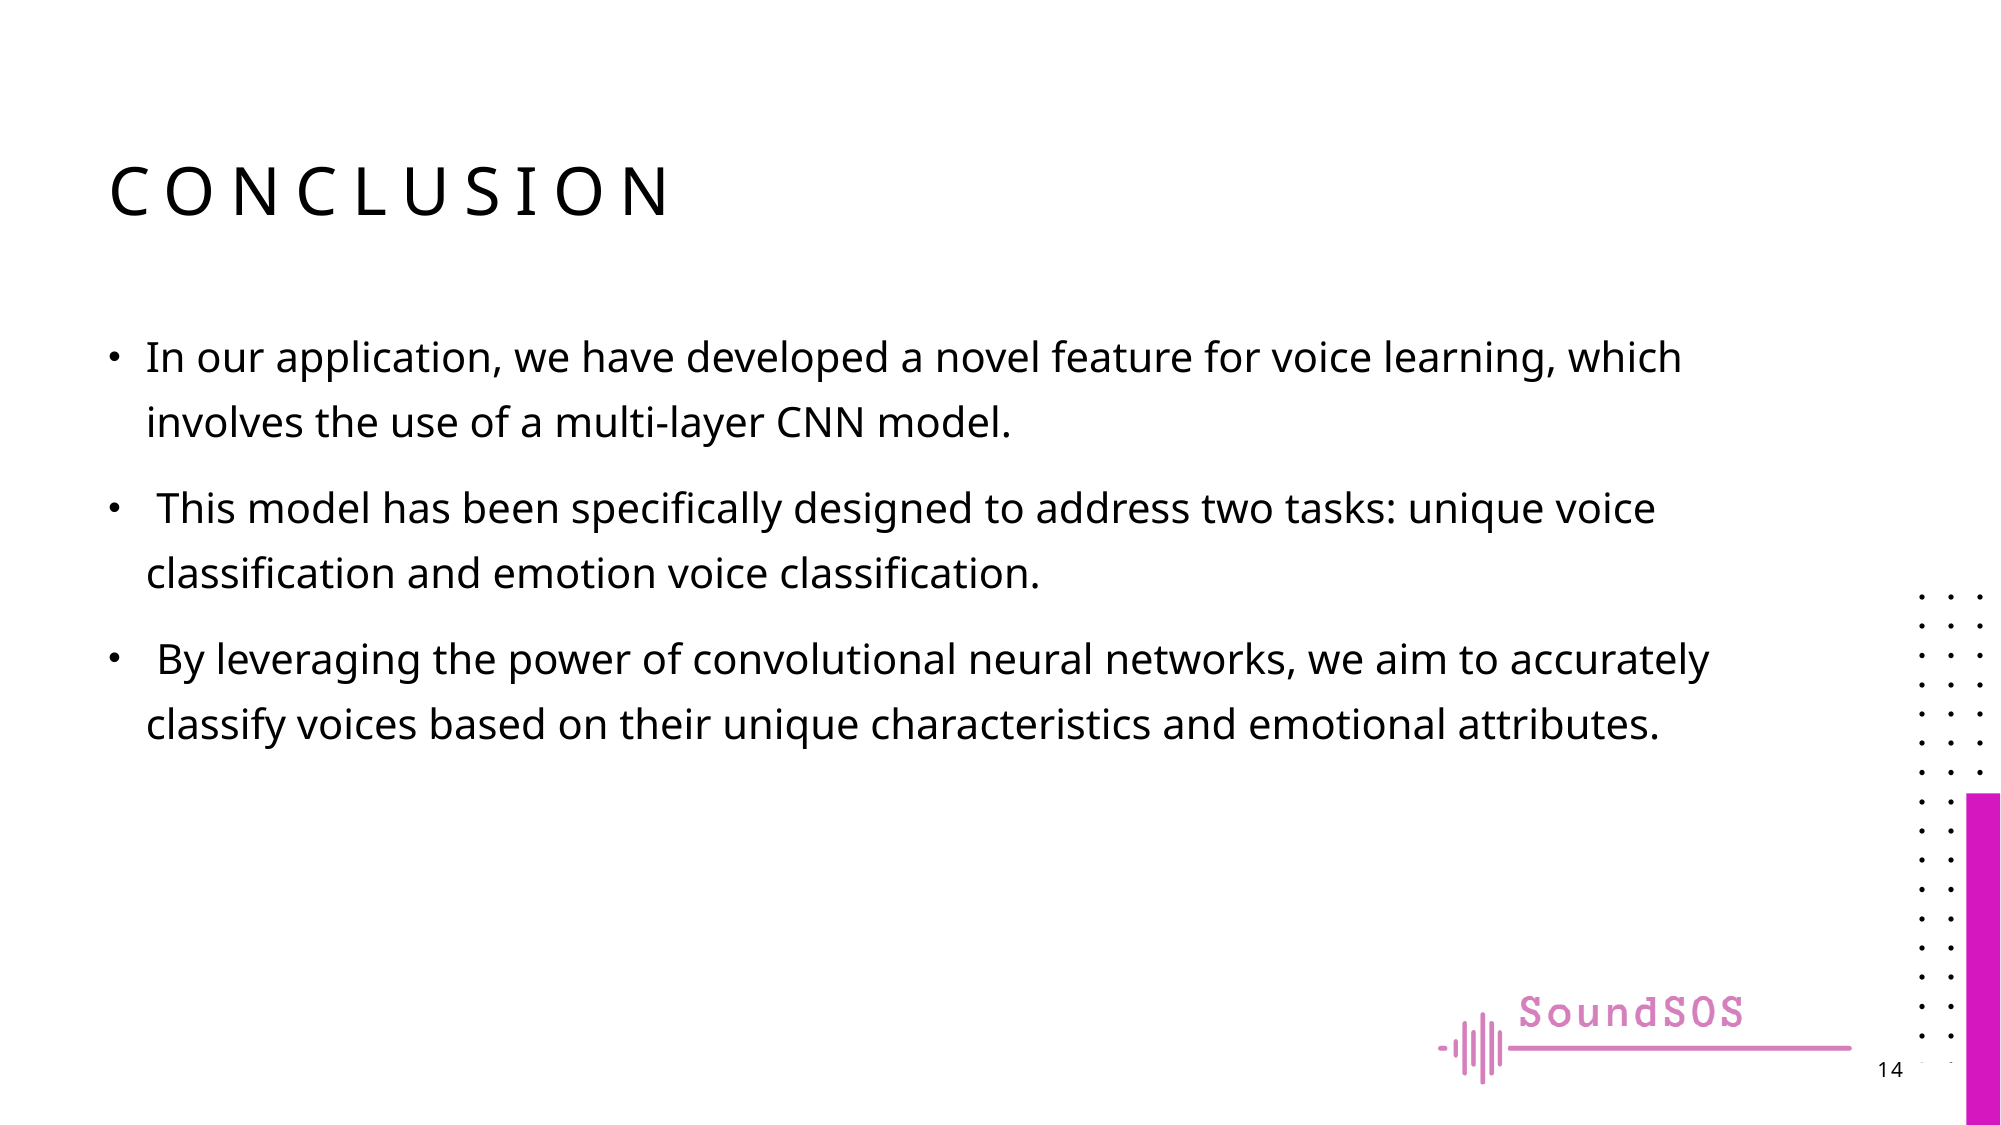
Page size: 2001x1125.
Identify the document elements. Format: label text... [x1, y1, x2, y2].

slide_number 14 [1831, 1040, 1919, 1101]
title Conclusion [93, 0, 1793, 236]
list In our application, we have developed a novel feature for voice learning, which involves the use of a multi-layer CNN model. This model has been specifically designed to address two tasks: unique voice classification and emotion voice classification. By leveraging the power of convolutional neural networks, we aim to accurately classify voices based on their unique characteristics and emotional attributes. [93, 308, 1793, 984]
picture [1413, 965, 1868, 1093]
picture [1907, 582, 1994, 1064]
